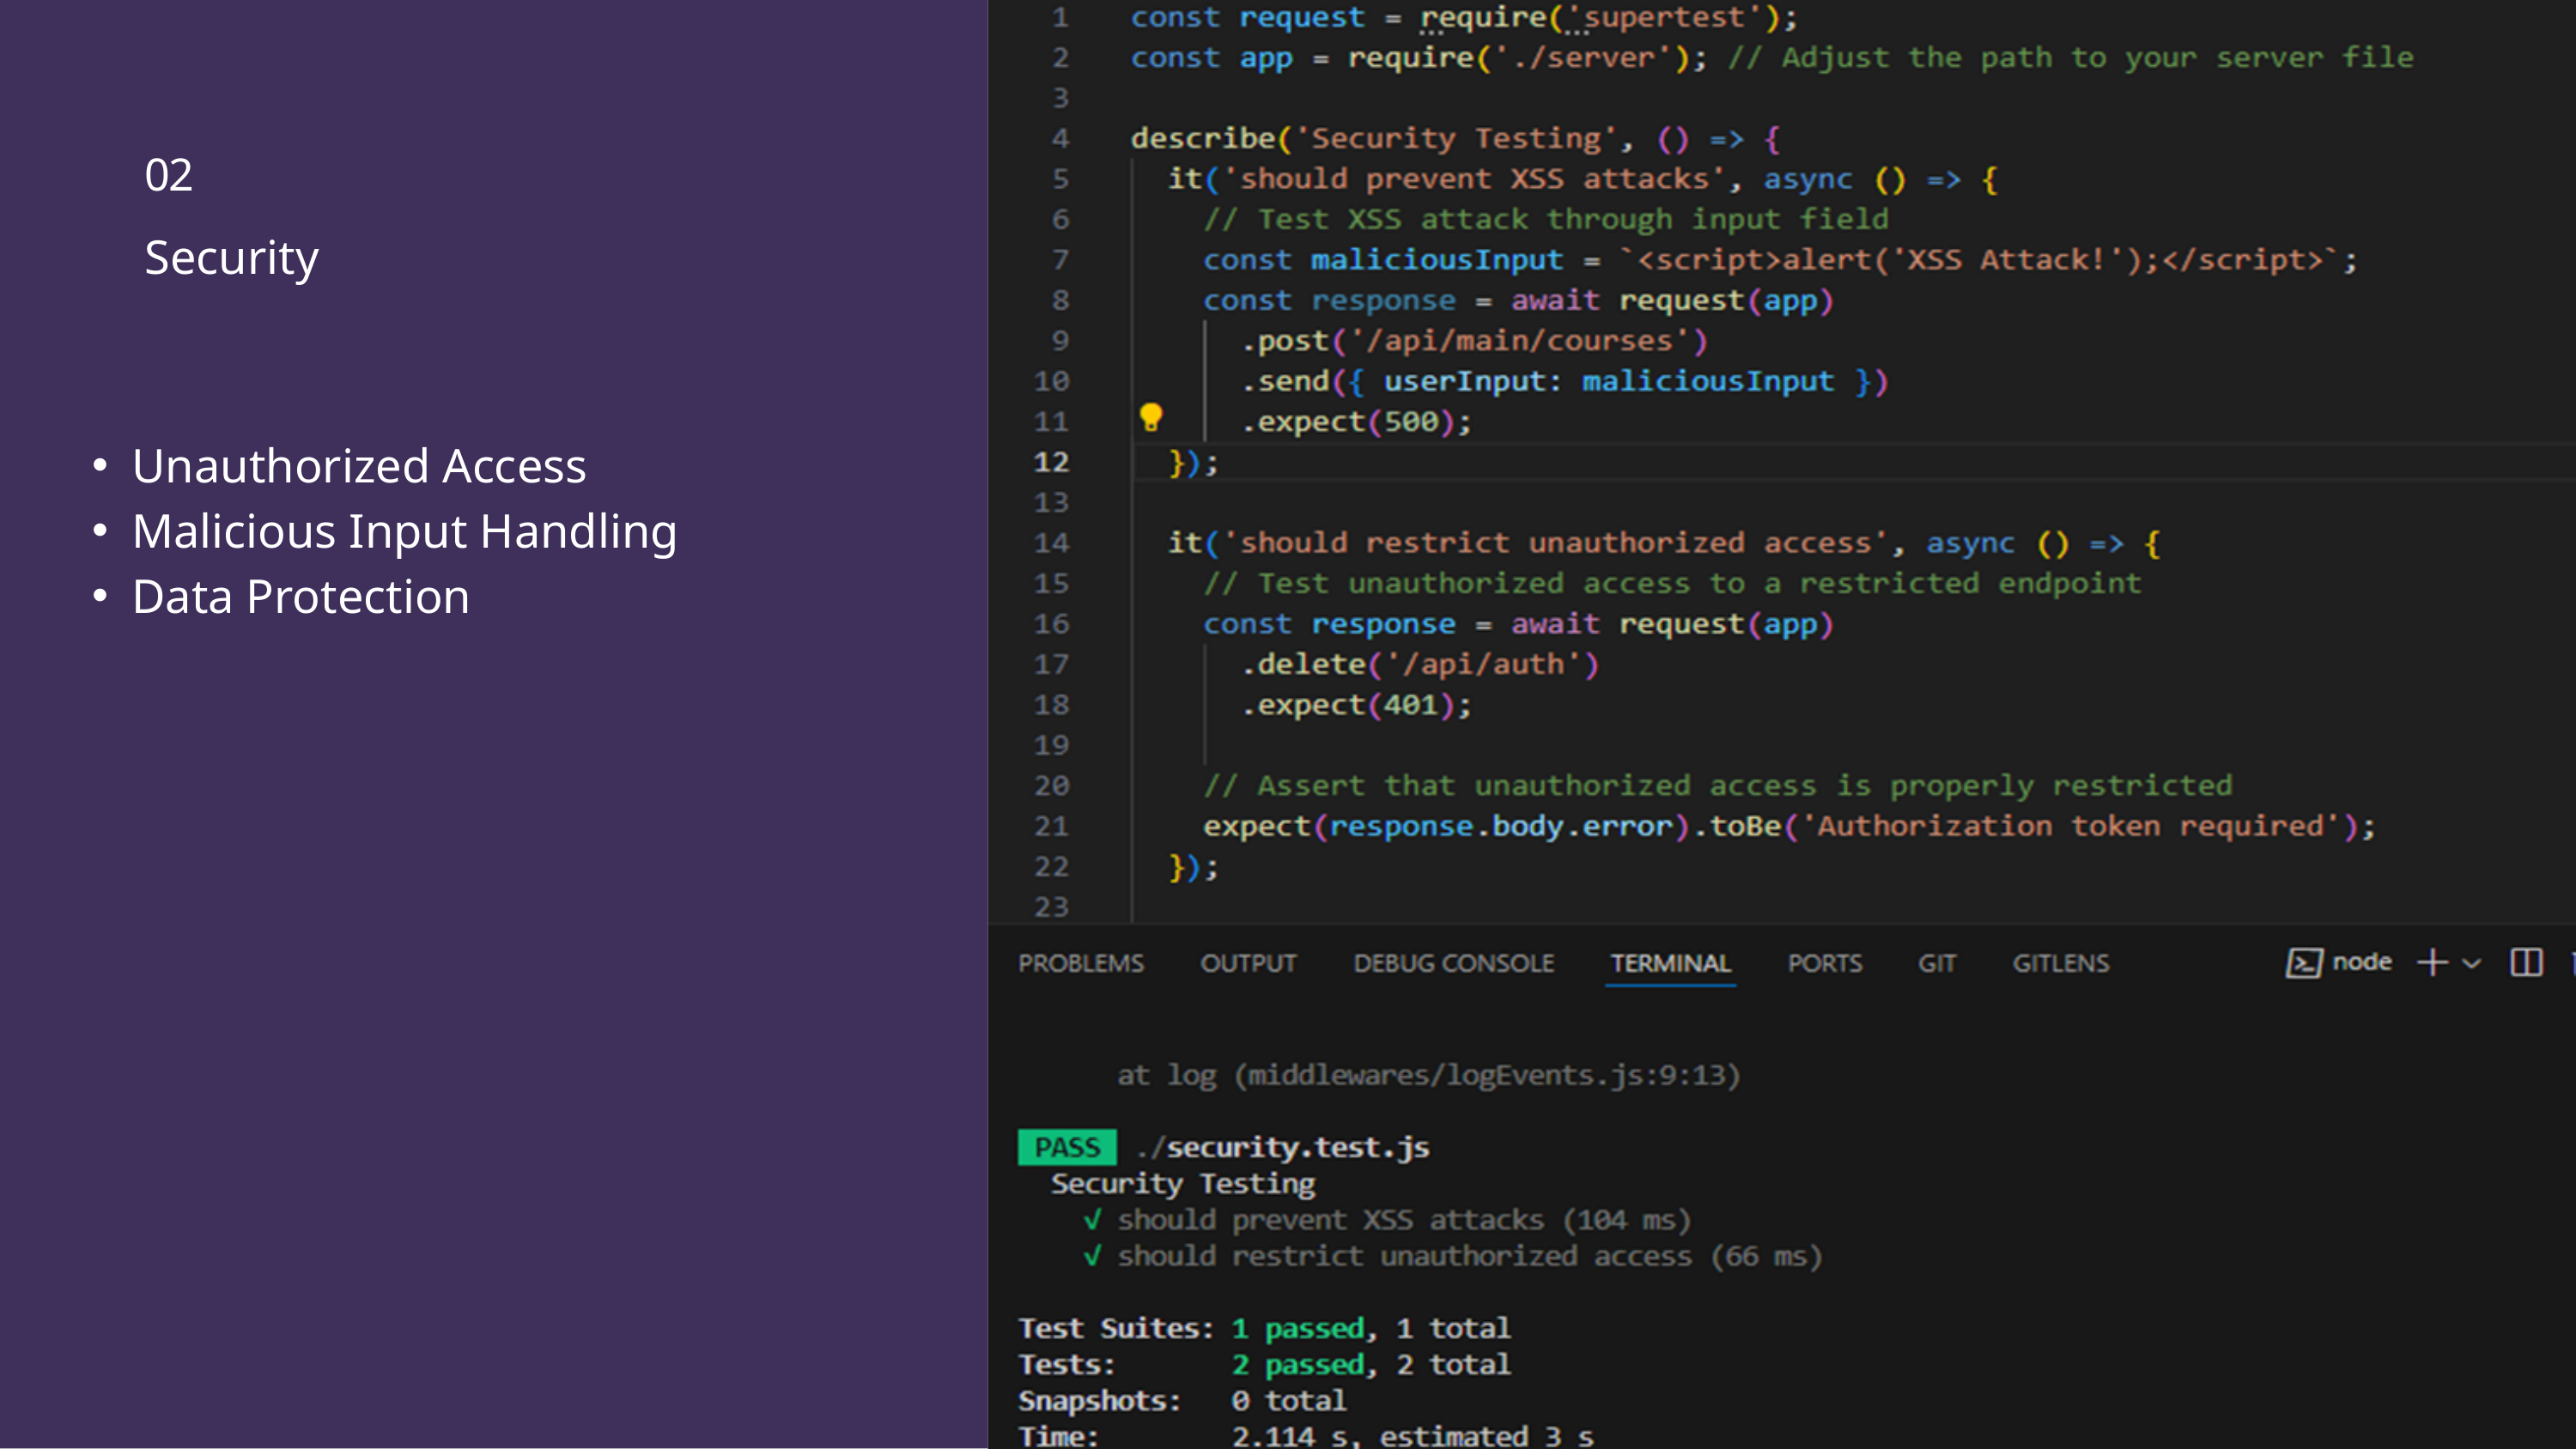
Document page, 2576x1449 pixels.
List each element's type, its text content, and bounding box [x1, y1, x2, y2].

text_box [144, 144, 782, 280]
text_box Unauthorized Access Malicious Input Handling Data Protection [52, 427, 823, 688]
text_box [987, 0, 2576, 1449]
text_box [0, 0, 987, 1449]
